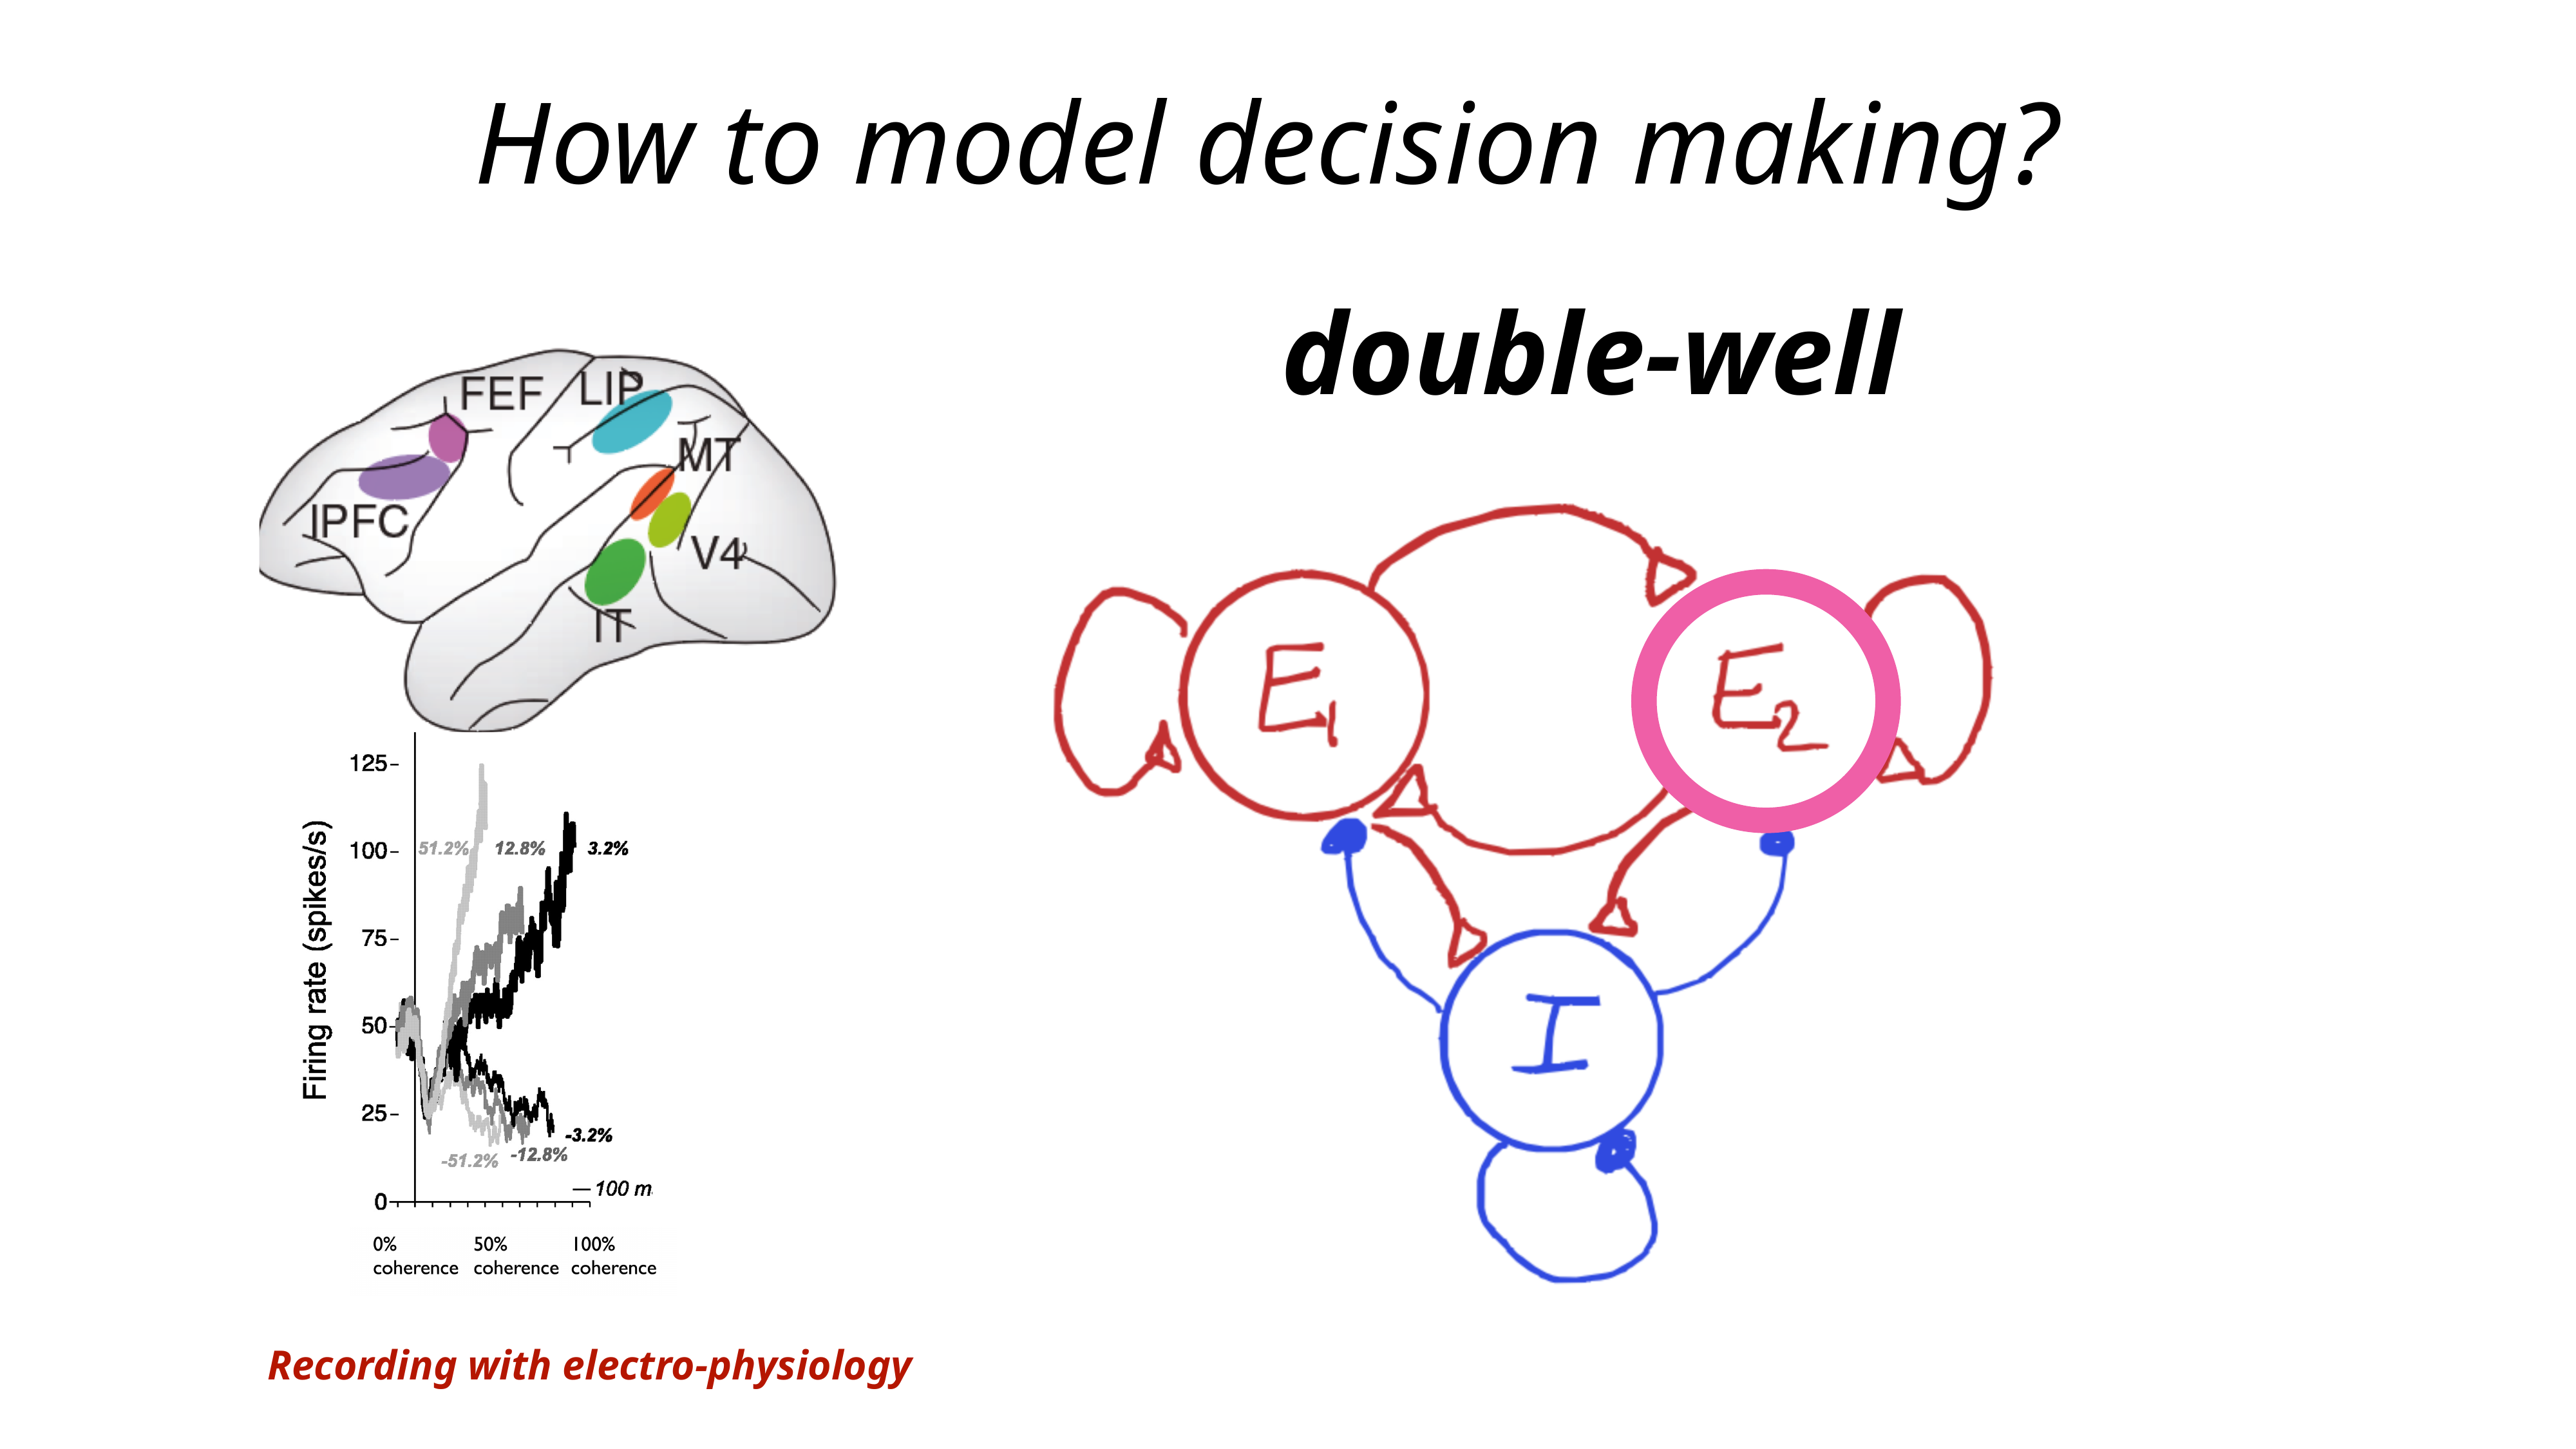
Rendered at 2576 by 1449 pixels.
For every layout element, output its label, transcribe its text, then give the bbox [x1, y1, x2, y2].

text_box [279, 732, 677, 1297]
text_box How to model decision making? [466, 63, 2067, 214]
text_box double-well [1273, 274, 1909, 424]
picture [950, 486, 2020, 1301]
text_box Recording with electro-physiology [260, 1332, 920, 1396]
picture [259, 298, 848, 752]
